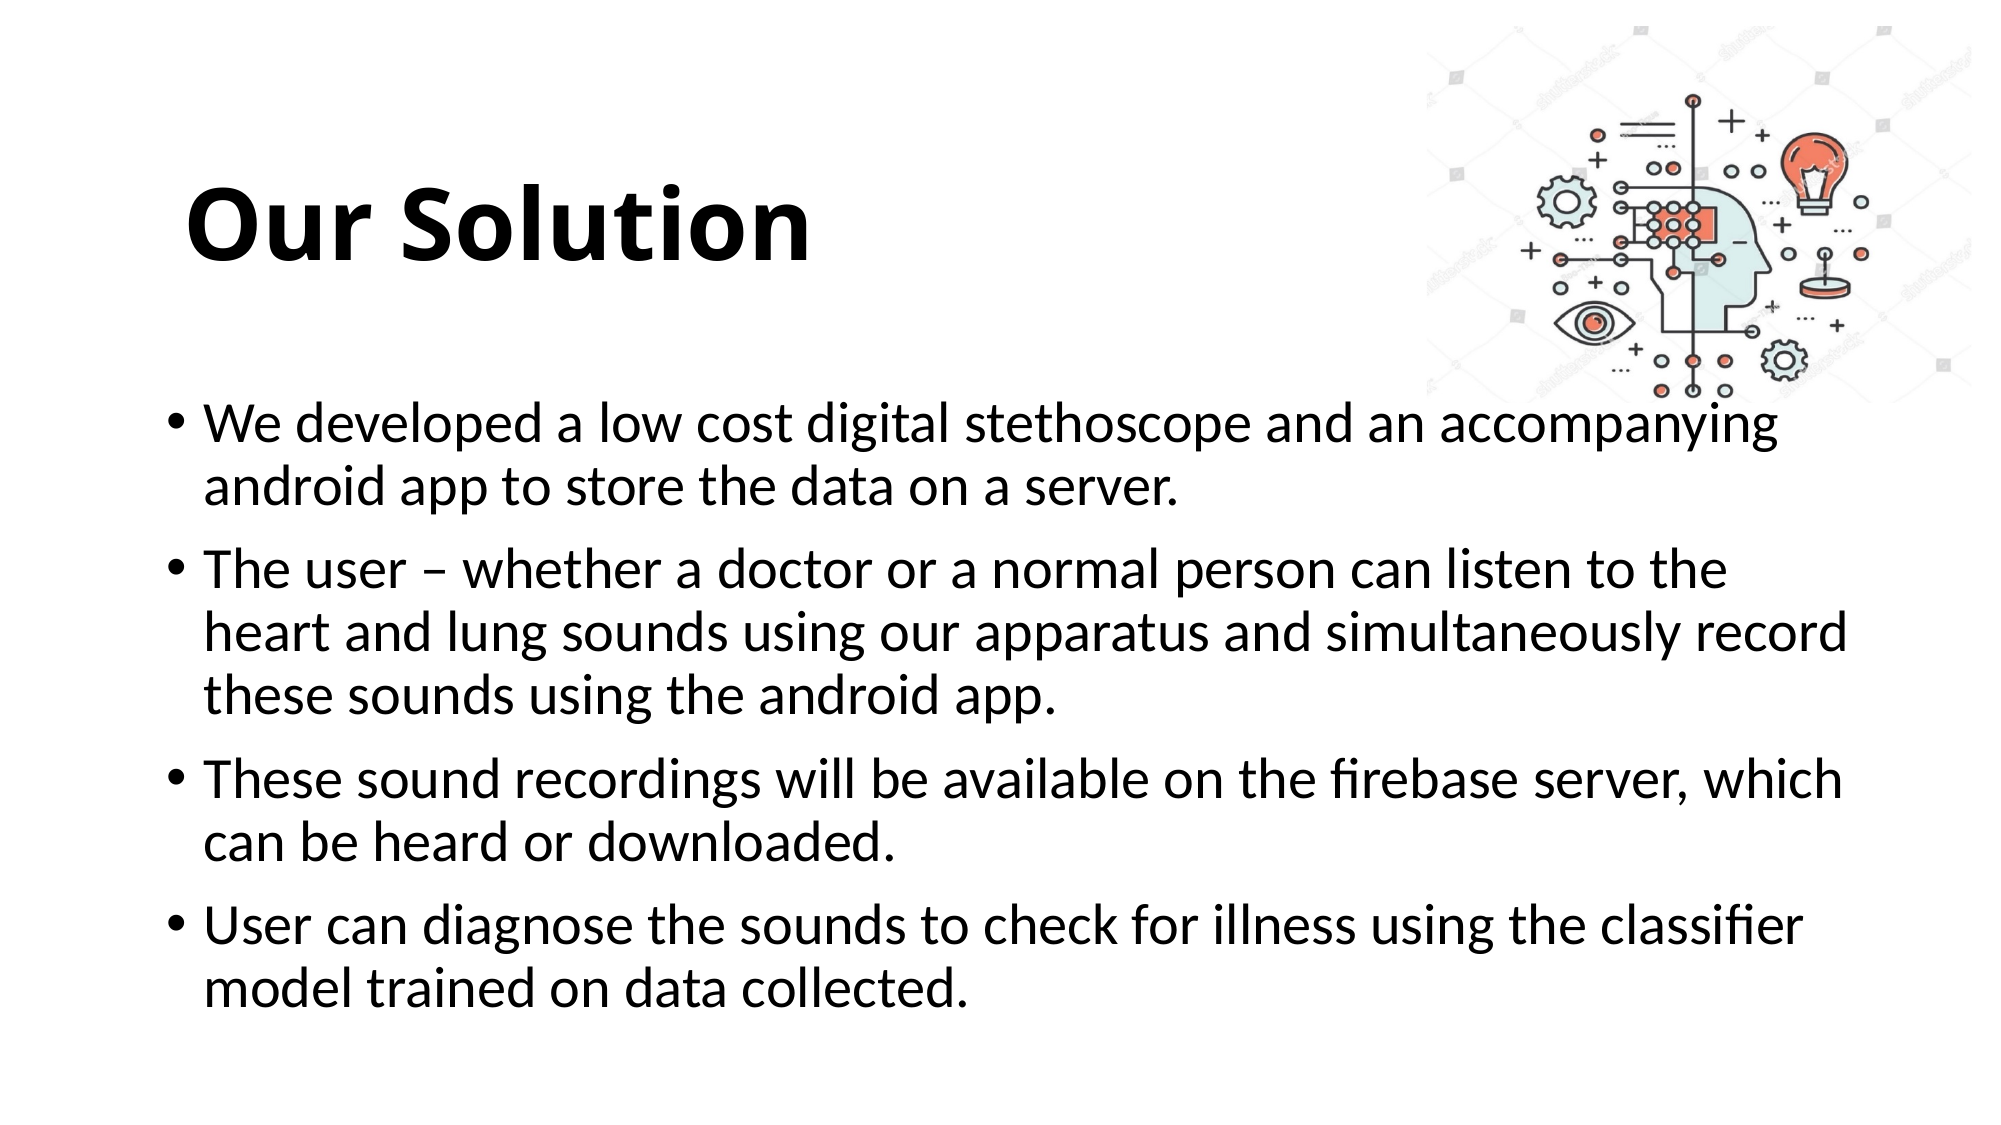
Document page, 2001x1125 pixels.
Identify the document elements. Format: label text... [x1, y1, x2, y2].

list We developed a low cost digital stethoscope and an accompanying android app to store the data on a server. The user – whether a doctor or a normal person can listen to the heart and lung sounds using our apparatus and simultaneously record these sounds using the android app. These sound recordings will be available on the firebase server, which can be heard or downloaded. User can diagnose the sounds to check for illness using the classifier model trained on data collected. [151, 384, 1877, 1099]
title Our Solution [168, 119, 1426, 337]
picture [1426, 26, 1972, 403]
